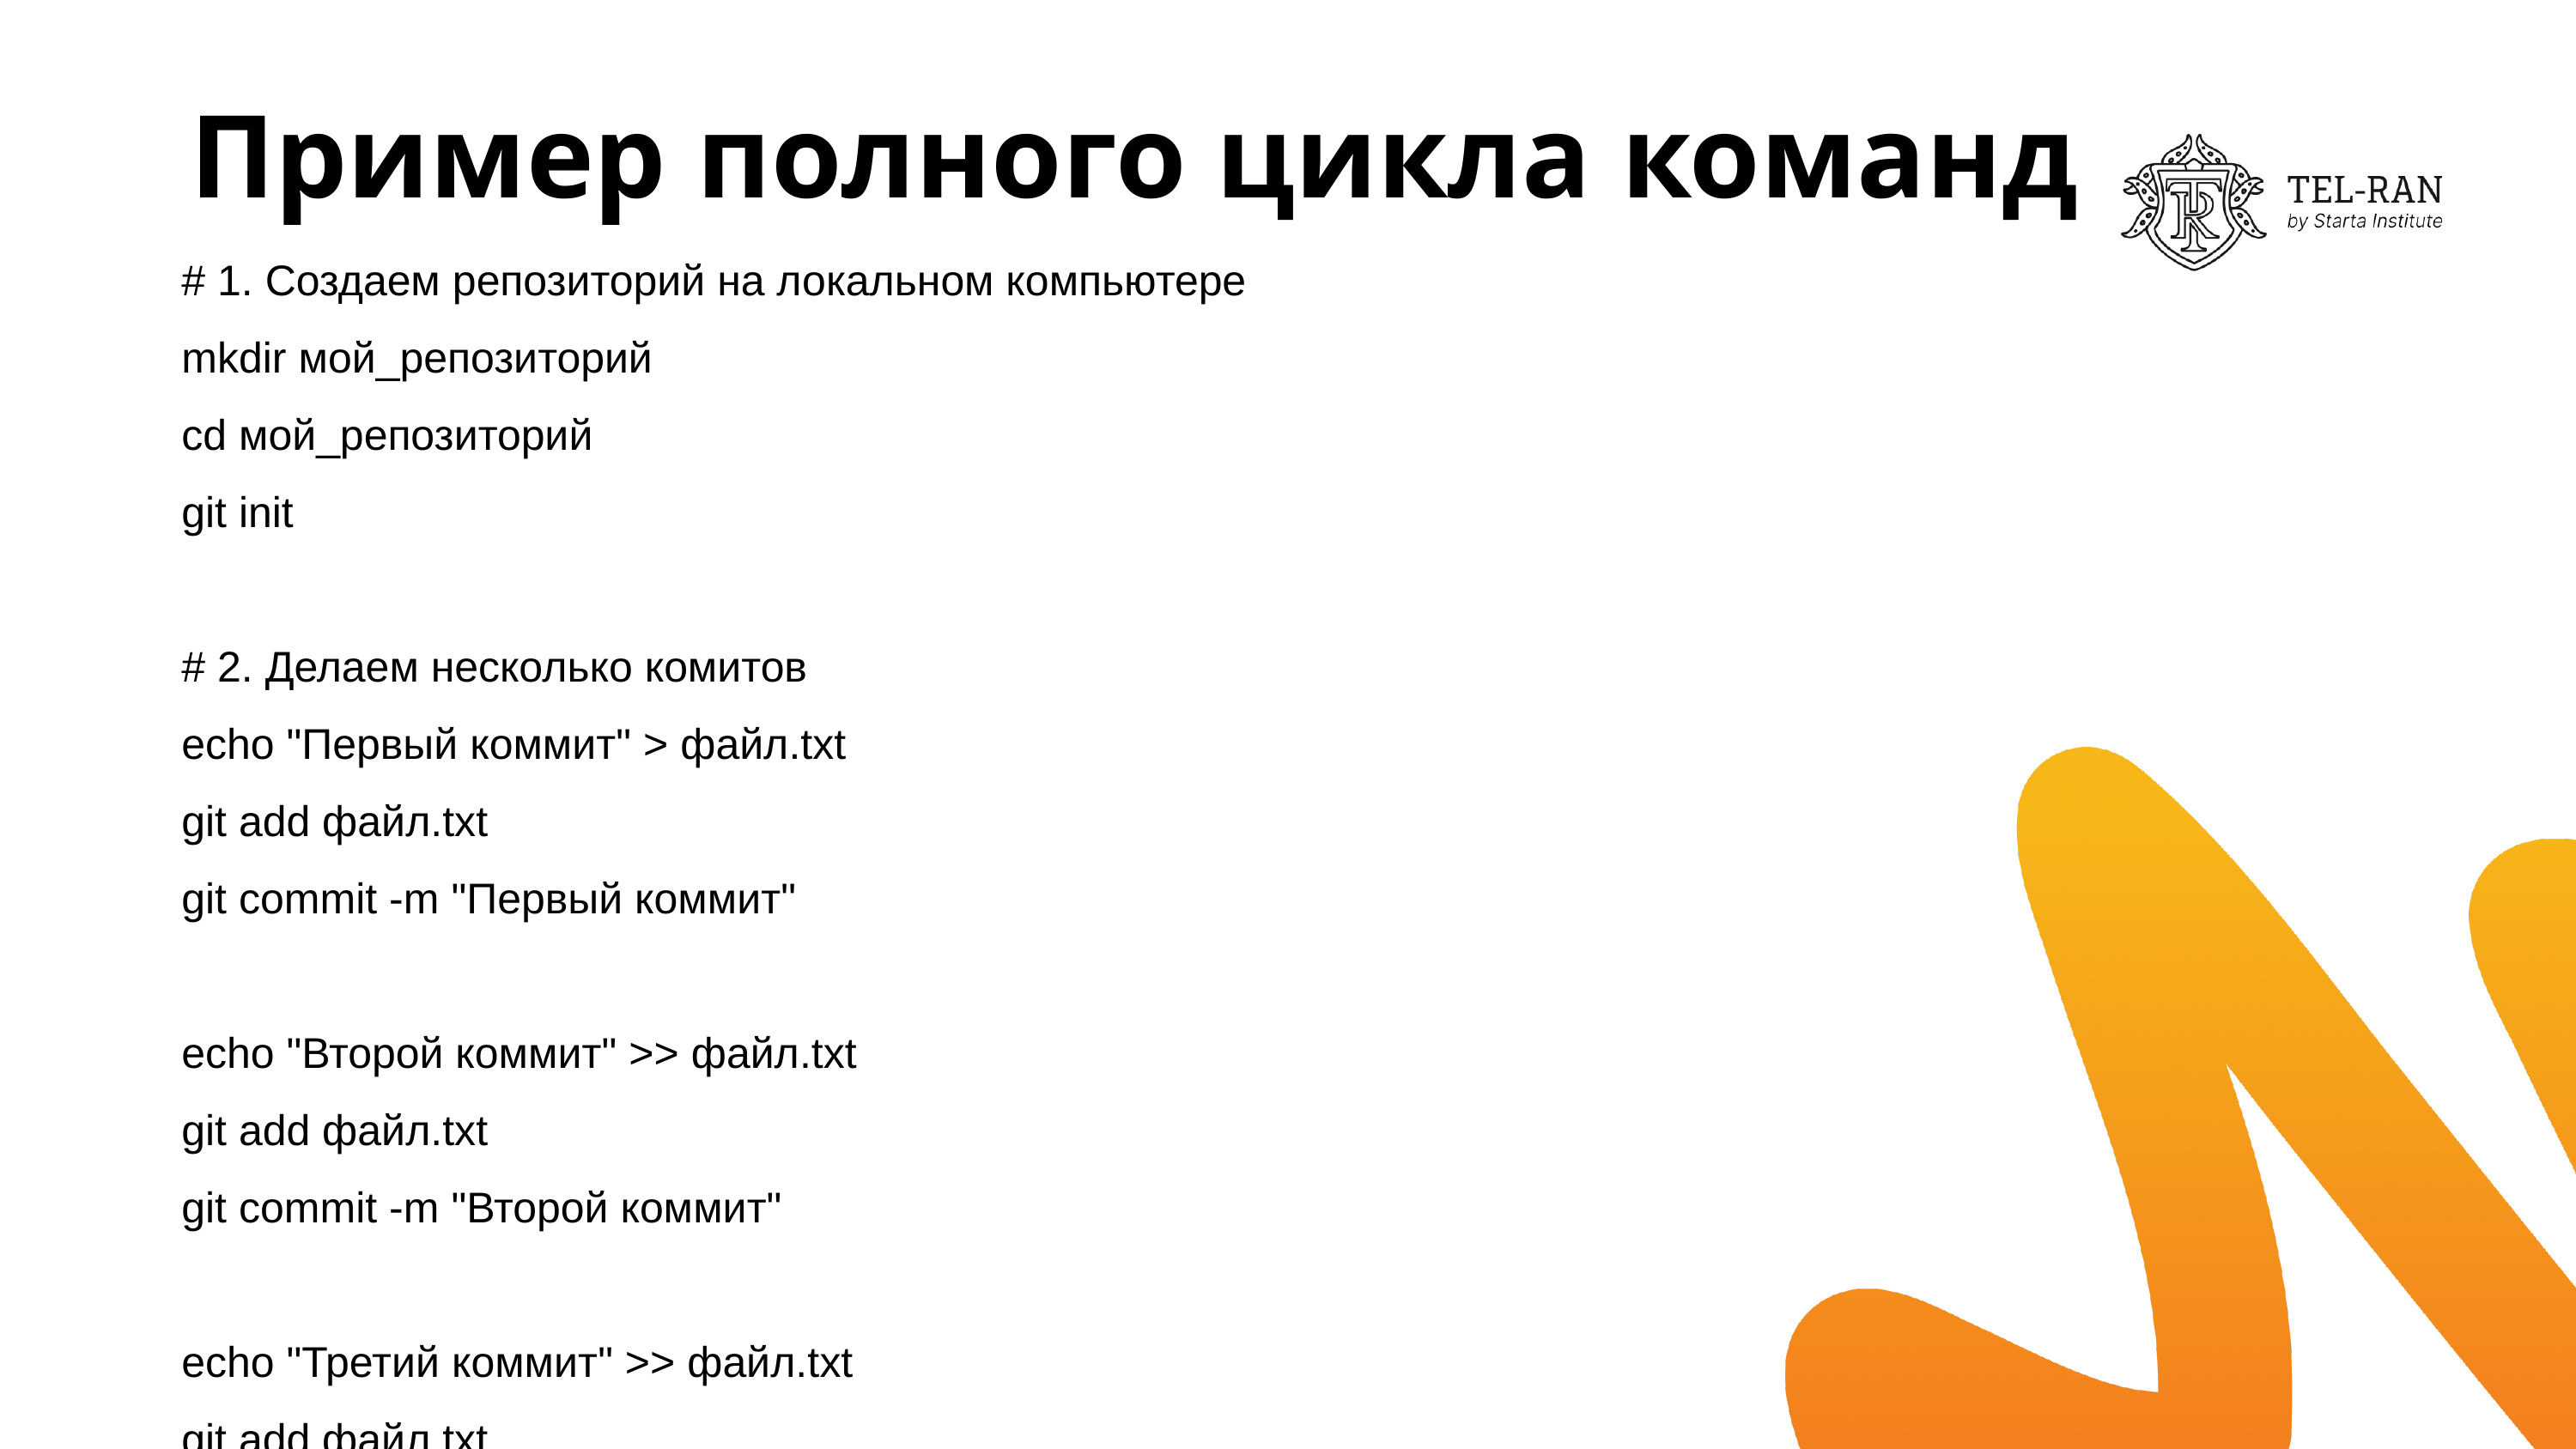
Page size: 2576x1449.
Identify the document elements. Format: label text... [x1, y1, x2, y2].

title Пример полного цикла команд [177, 76, 2107, 220]
picture [2408, 747, 2576, 1449]
text_box # 1. Создаем репозиторий на локальном компьютере mkdir мой_репозиторий cd мой_репозиторий git init # 2. Делаем несколько комитов echo "Первый коммит" > файл.txt git add файл.txt git commit -m "Первый коммит" echo "Второй коммит" >> файл.txt git add файл.txt git commit -m "Второй коммит" echo "Третий коммит" >> файл.txt git add файл.txt git commit -m "Третий коммит" # 3. Откатываемся на 2 коммита назад и убираем все из индекса, но сохраняем изменения (режим mixed) git reset --mixed HEAD~2 # 4. Добавляем часть изменений и объединяем их в один коммит echo "Первый коммит" > файл.txt git add файл.txt git commit -m "Объединенный коммит" # 5. Фиксируем git log --oneline [168, 220, 2408, 1449]
picture [2121, 134, 2442, 271]
